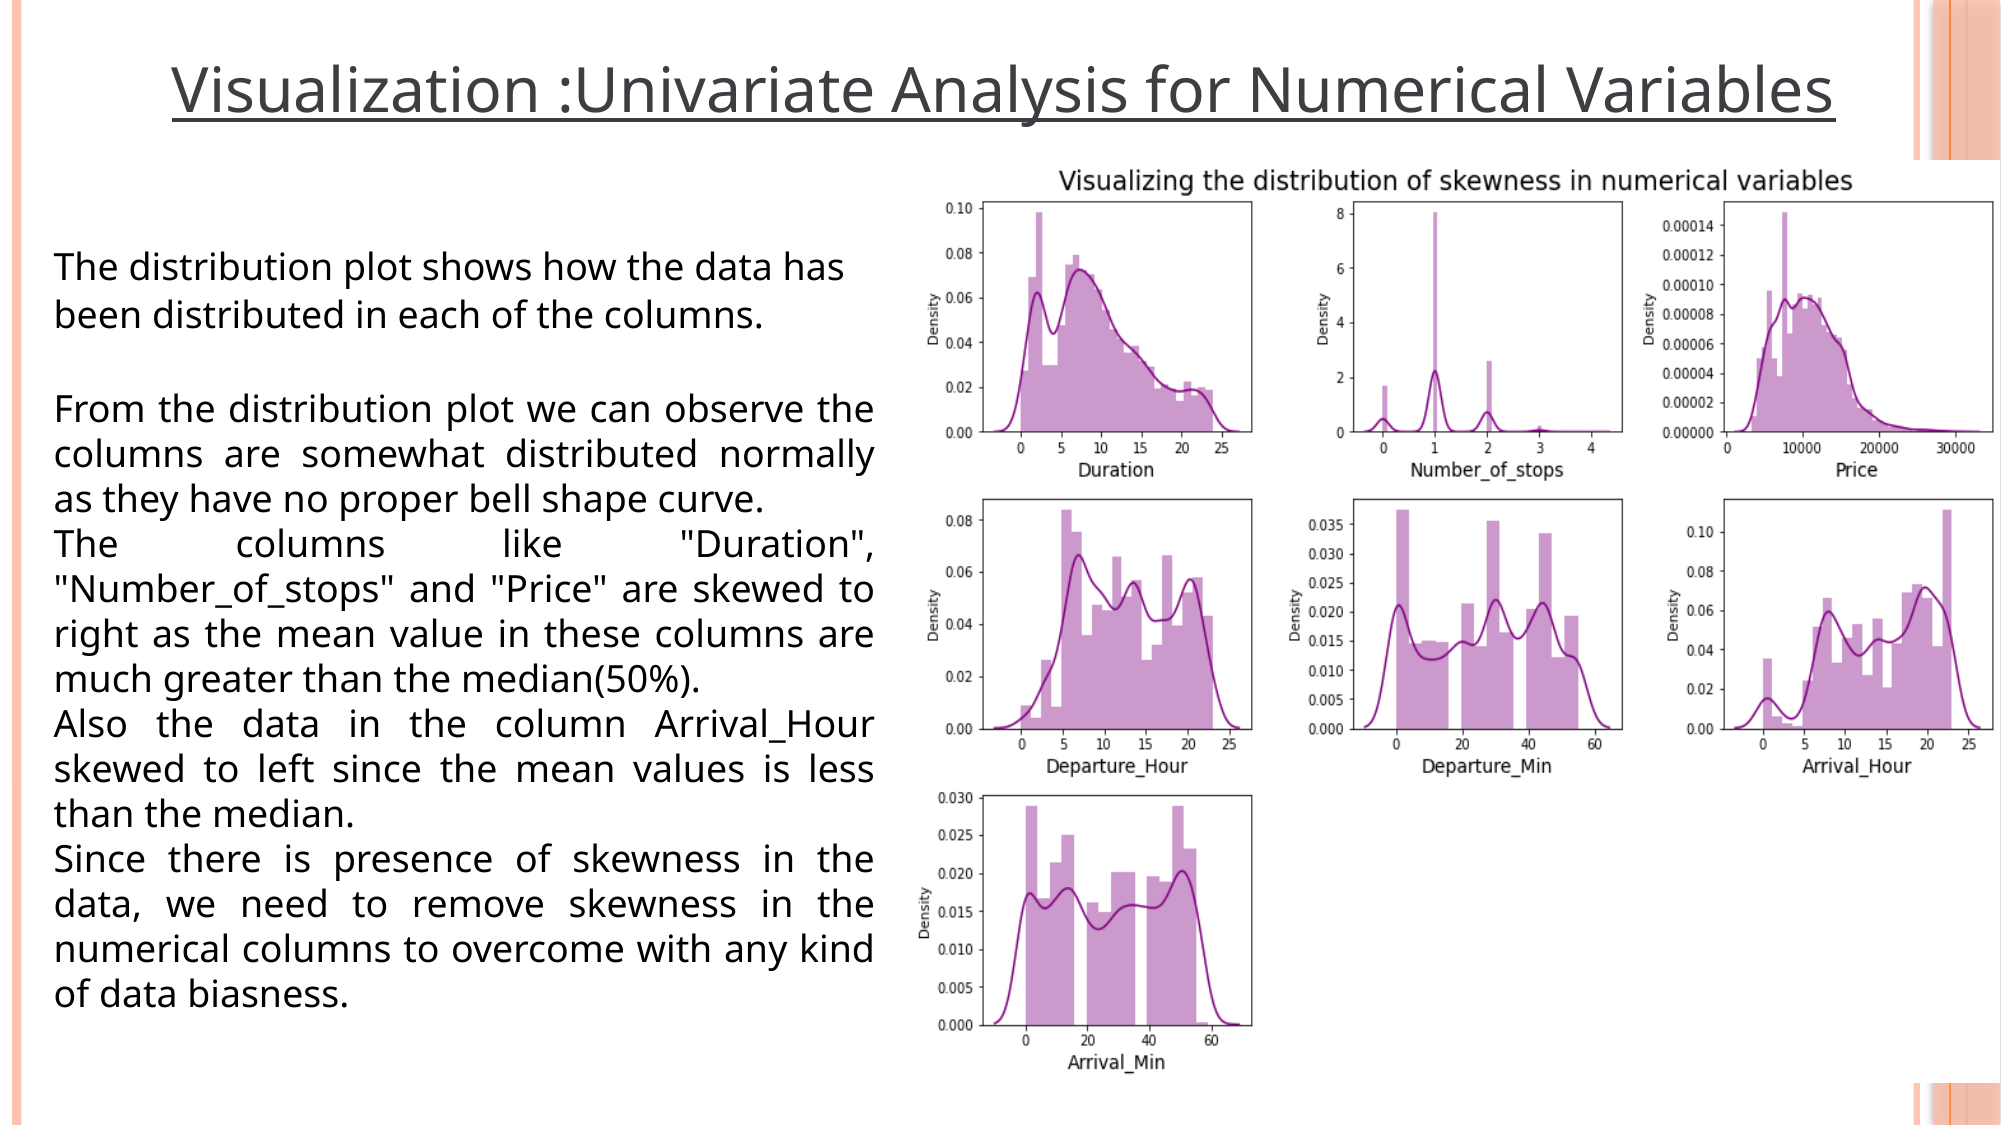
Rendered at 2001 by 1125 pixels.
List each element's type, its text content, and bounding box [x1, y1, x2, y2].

text_box The distribution plot shows how the data has been distributed in each of the columns. From the distribution plot we can observe the columns are somewhat distributed normally as they have no proper bell shape curve. The columns like "Duration", "Number_of_stops" and "Price" are skewed to right as the mean value in these columns are much greater than the median(50%). Also the data in the column Arrival_Hour skewed to left since the mean values is less than the median. Since there is presence of skewness in the data, we need to remove skewness in the numerical columns to overcome with any kind of data biasness. [38, 232, 891, 1022]
text_box Visualization :Univariate Analysis for Numerical Variables [102, 42, 1906, 133]
picture [910, 160, 2000, 1083]
